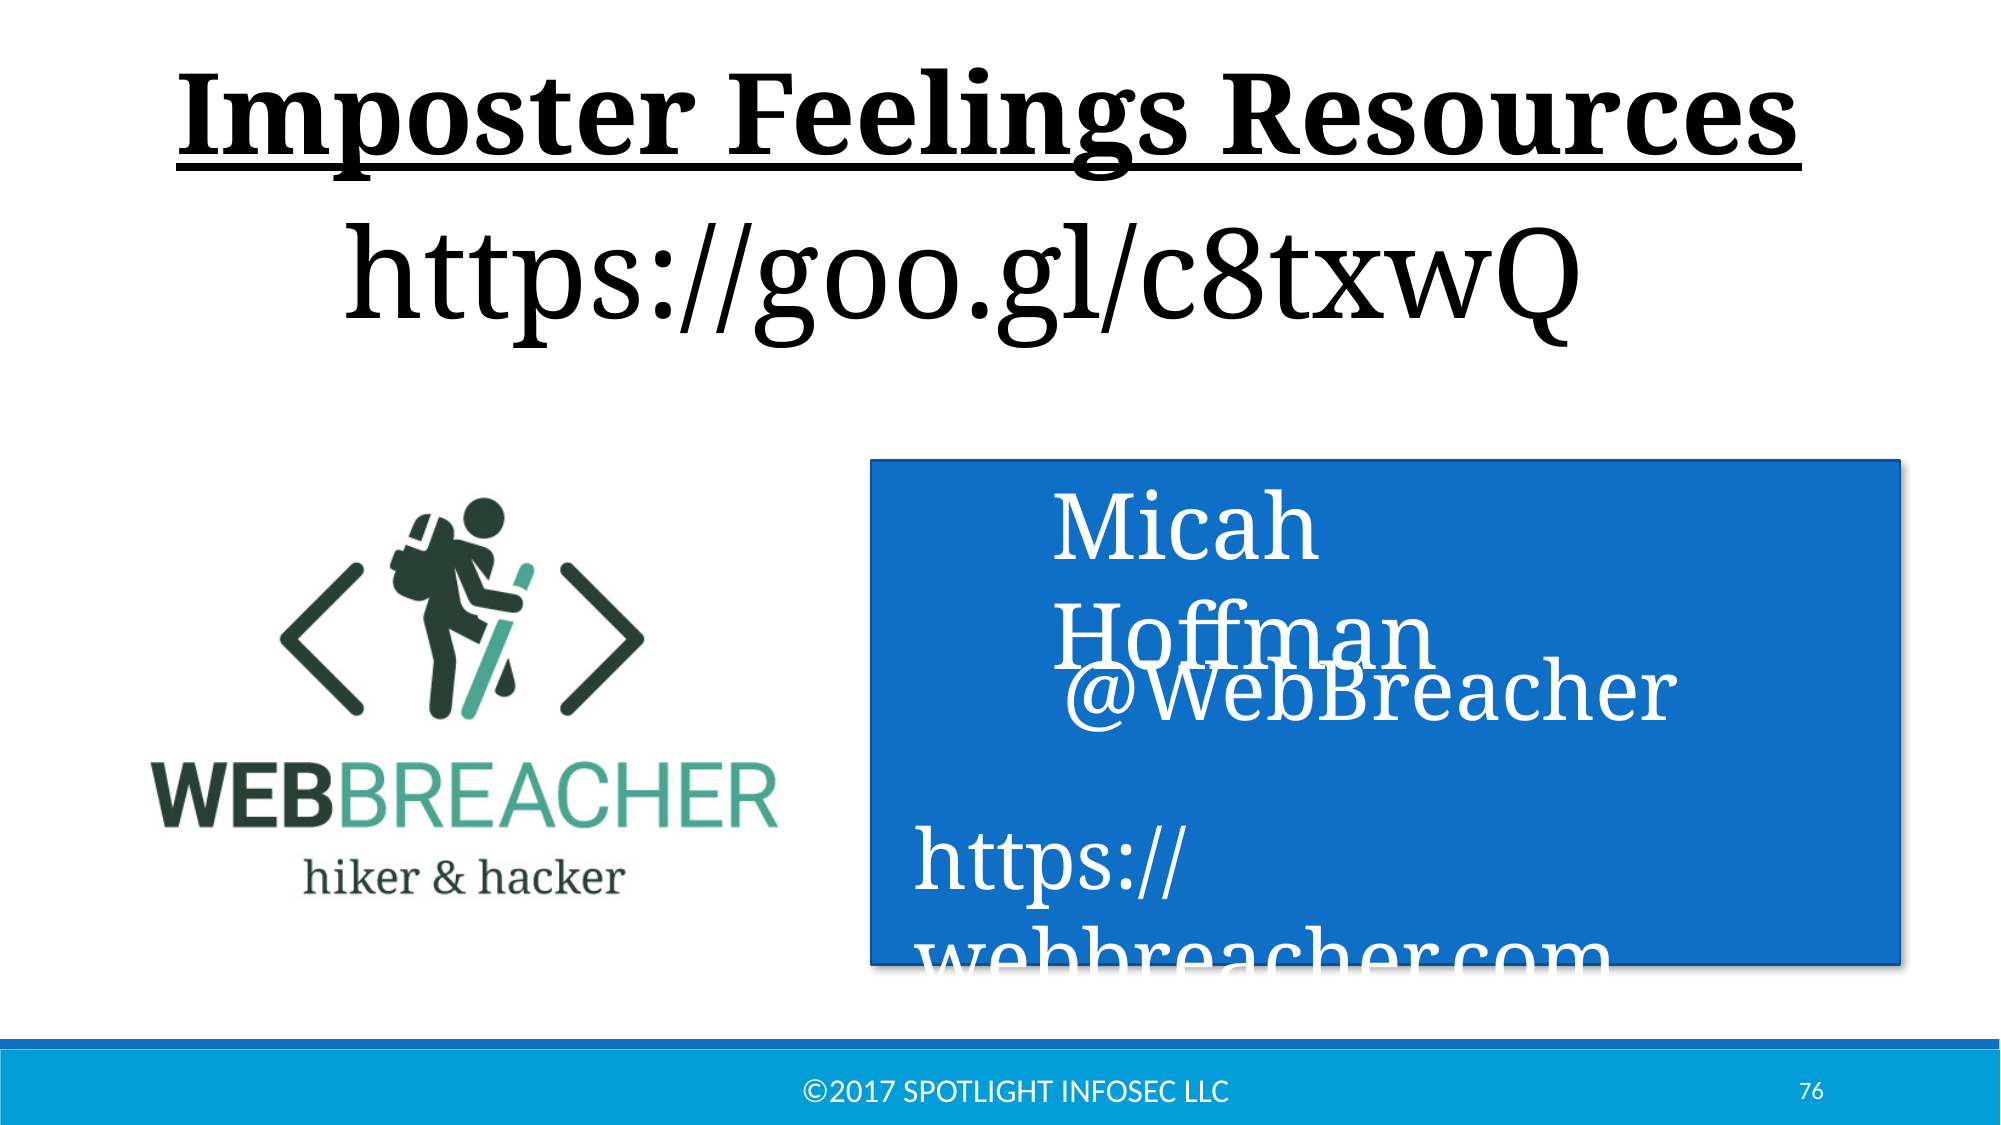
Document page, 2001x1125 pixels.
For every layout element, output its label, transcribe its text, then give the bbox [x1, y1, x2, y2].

text_box [870, 459, 1901, 966]
slide_number ©2017 Spotlight Infosec LLC [786, 1059, 1300, 1120]
slide_number 76 [1624, 1059, 1840, 1120]
picture [130, 484, 793, 941]
text_box https://goo.gl/c8txwQ [329, 185, 1883, 351]
text_box @WebBreacher [1047, 629, 1719, 745]
text_box Micah Hoffman [1036, 460, 1730, 696]
text_box Imposter Feelings Resources [63, 34, 1915, 184]
text_box https://webbreacher.com [900, 798, 1900, 1014]
